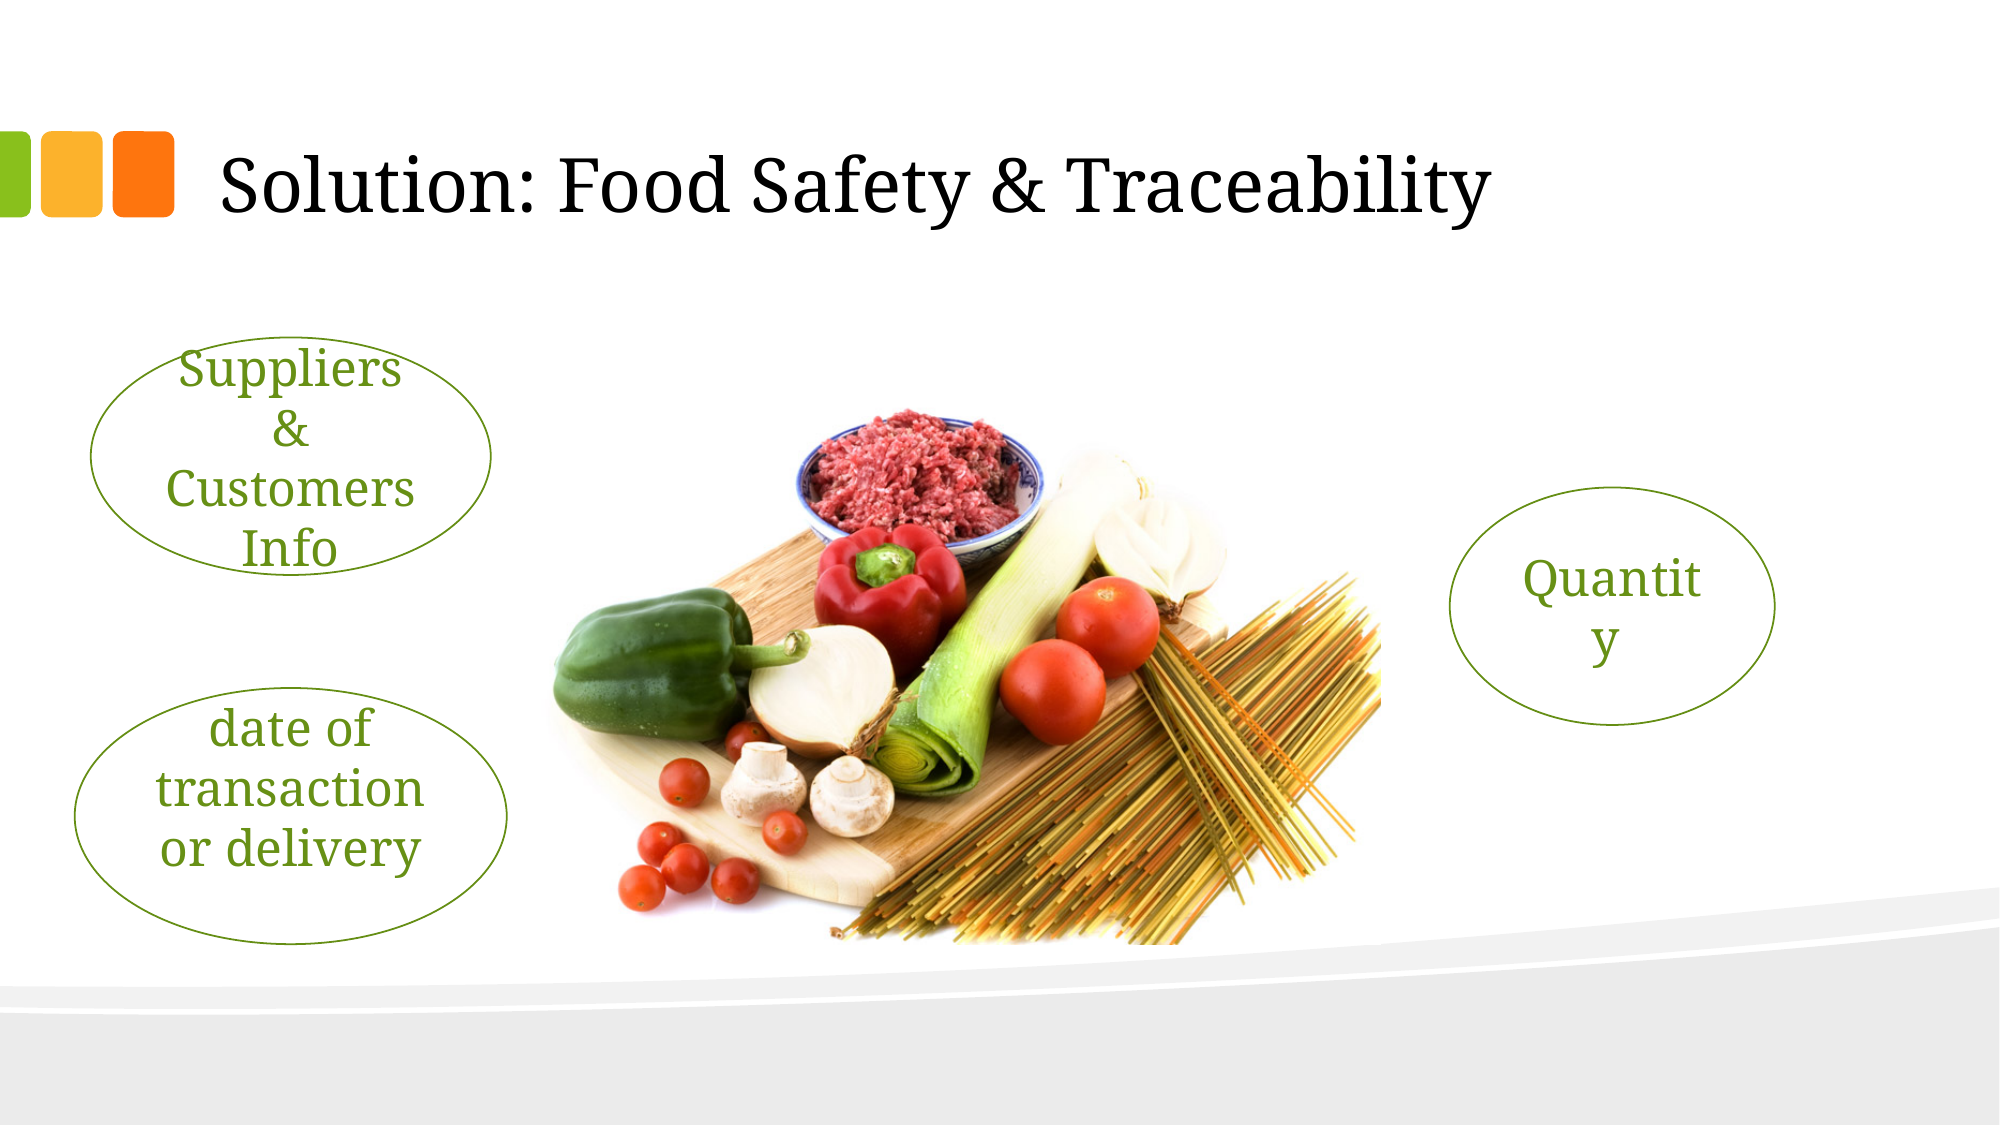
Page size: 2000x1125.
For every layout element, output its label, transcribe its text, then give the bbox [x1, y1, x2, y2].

title Solution: Food Safety & Traceability [199, 24, 1800, 238]
text_box date of transaction or delivery [73, 687, 508, 946]
text_box Suppliers & Customers Info [89, 336, 492, 576]
text_box Quantity [1448, 486, 1776, 726]
picture [524, 399, 1381, 945]
